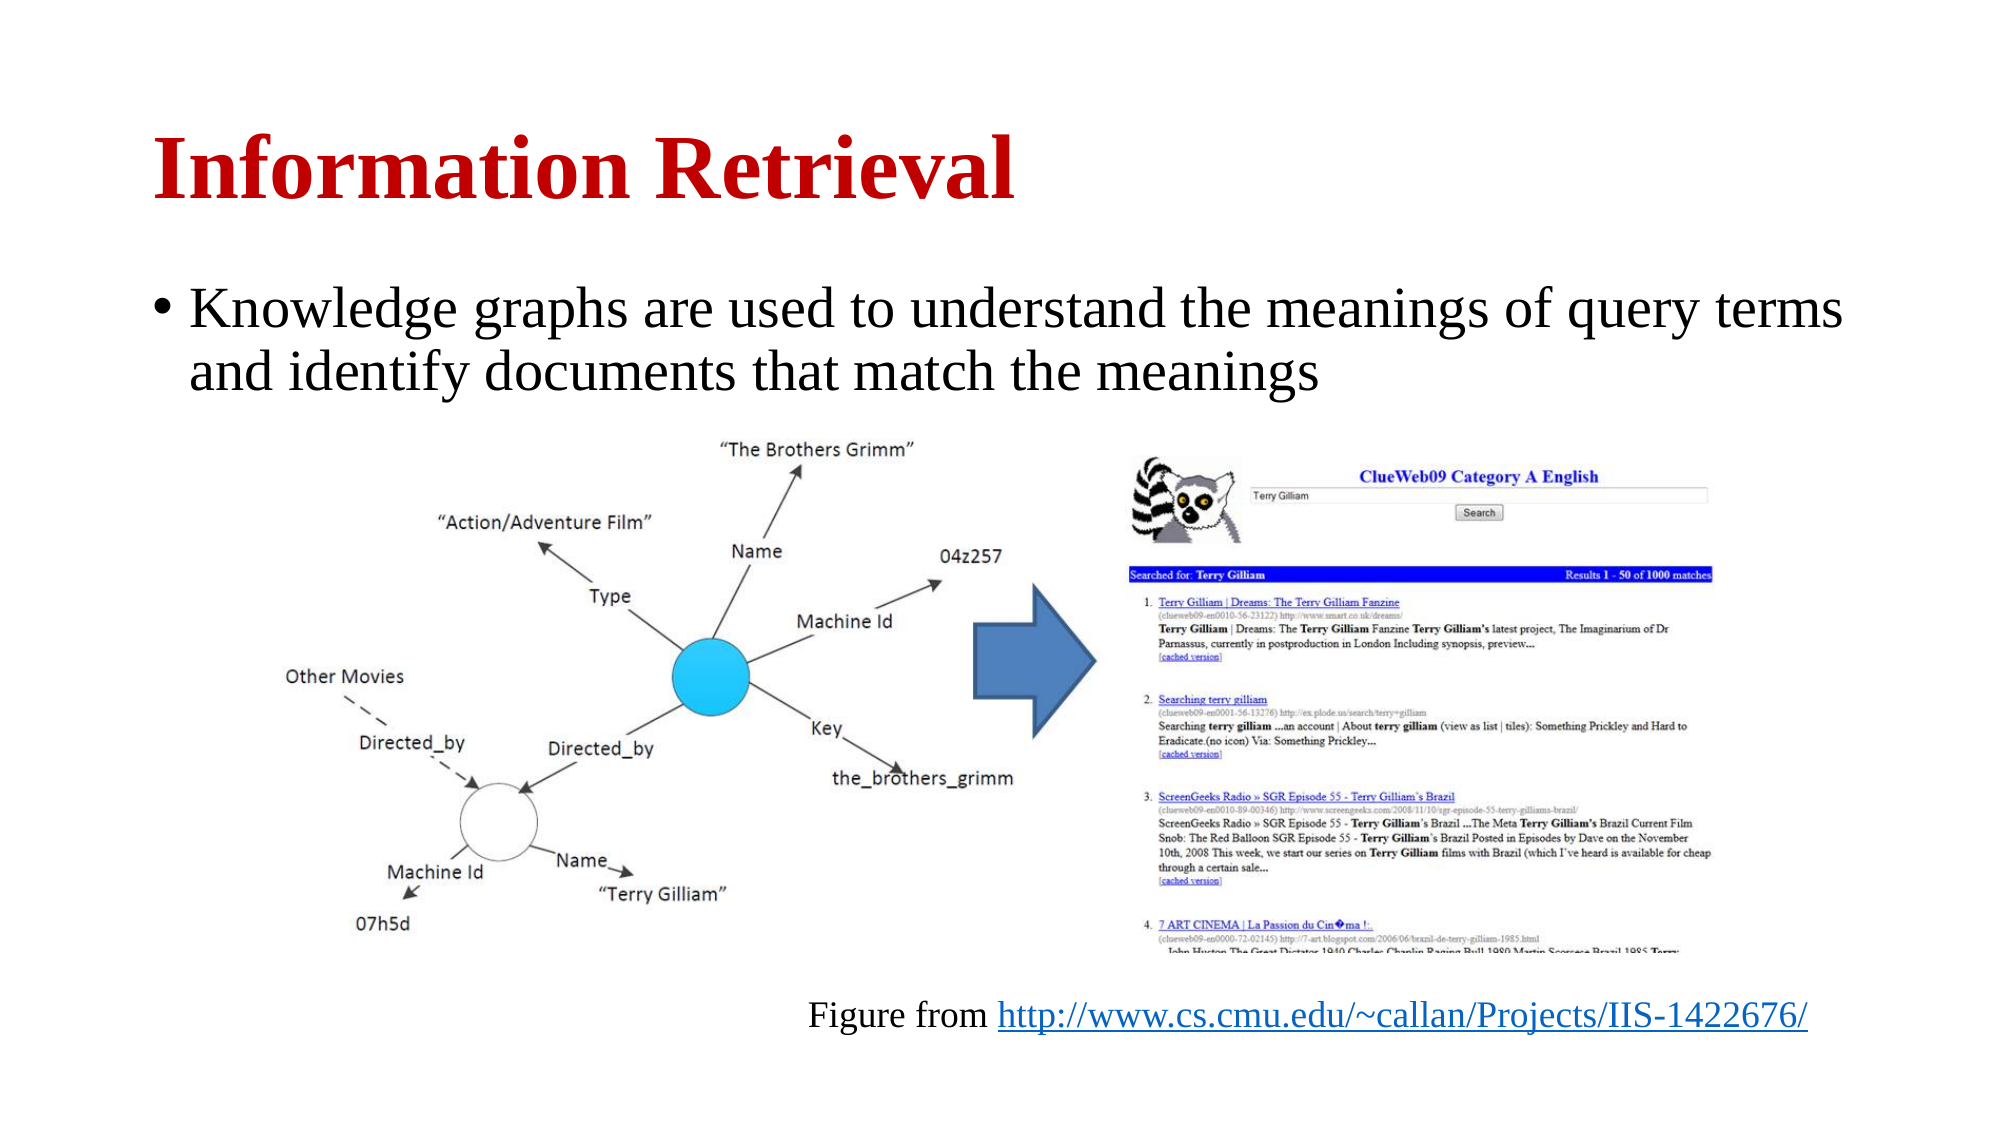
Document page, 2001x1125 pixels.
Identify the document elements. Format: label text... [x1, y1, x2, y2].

title Information Retrieval [137, 59, 1863, 269]
text_box Figure from http://www.cs.cmu.edu/~callan/Projects/IIS-1422676/ [793, 982, 1823, 1043]
list Knowledge graphs are used to understand the meanings of query terms and identify documents that match the meanings [137, 269, 1897, 1014]
picture [281, 430, 1718, 953]
